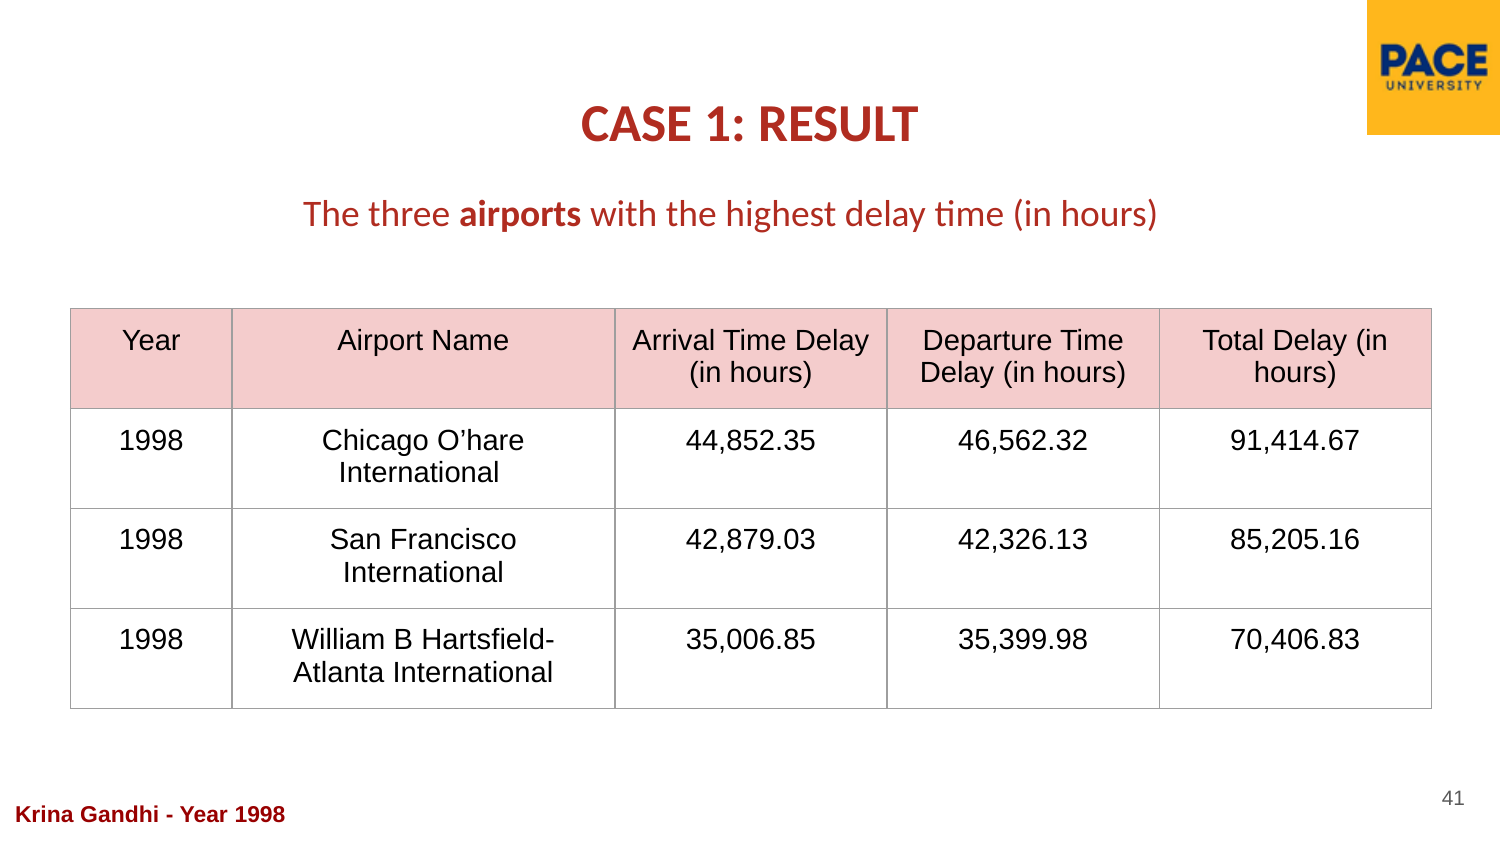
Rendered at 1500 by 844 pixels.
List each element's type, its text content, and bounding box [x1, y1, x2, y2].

table_cell William B Hartsfield-Atlanta International [233, 609, 614, 708]
table_header Departure Time Delay (in hours) [888, 309, 1159, 408]
table_cell 70,406.83 [1160, 609, 1431, 708]
table_cell 42,879.03 [616, 509, 886, 608]
table_cell 85,205.16 [1160, 509, 1431, 608]
table_cell 35,006.85 [616, 609, 886, 708]
table_header Total Delay (in hours) [1160, 309, 1431, 408]
table_cell San Francisco International [233, 509, 614, 608]
table_cell 1998 [71, 409, 231, 508]
table_cell 1998 [71, 509, 231, 608]
table_cell 42,326.13 [888, 509, 1159, 608]
table_header Year [71, 309, 231, 408]
text_box The three airports with the highest delay time (in hours) [249, 179, 1205, 285]
slide_number ‹#› [1389, 764, 1480, 830]
table_header Arrival Time Delay (in hours) [616, 309, 886, 408]
table_cell 1998 [71, 609, 231, 708]
table_cell Chicago O’hare International [233, 409, 614, 508]
table_header Airport Name [233, 309, 614, 408]
table_cell 44,852.35 [616, 409, 886, 508]
picture [1367, 0, 1500, 135]
table_cell 46,562.32 [888, 409, 1159, 508]
title CASE 1: RESULT [51, 72, 1449, 167]
table_cell 91,414.67 [1160, 409, 1431, 508]
table_cell 35,399.98 [888, 609, 1159, 708]
